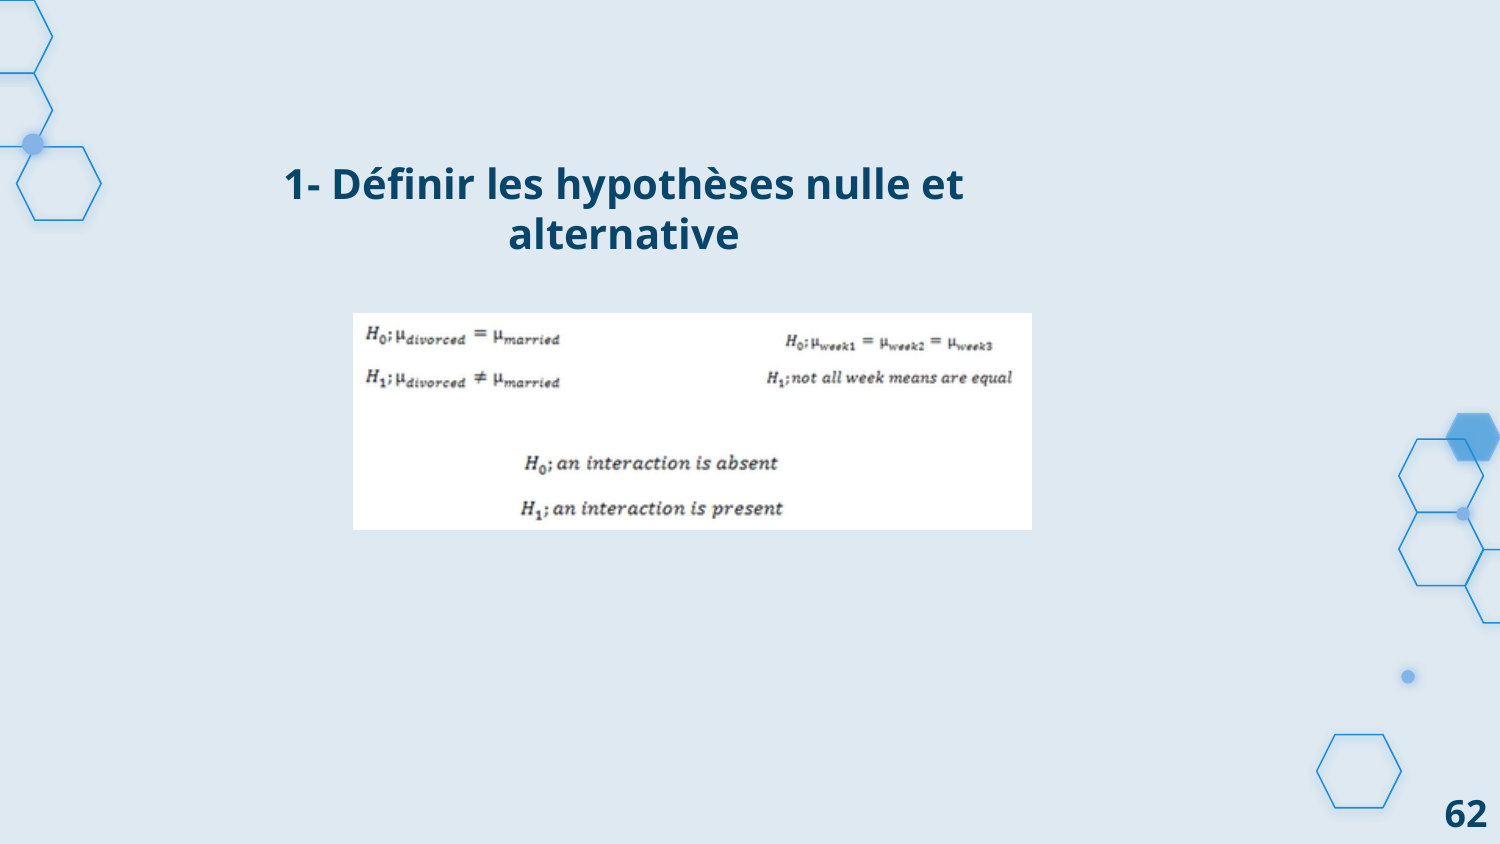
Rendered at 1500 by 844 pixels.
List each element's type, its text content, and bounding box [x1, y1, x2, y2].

picture [353, 313, 1032, 530]
text_box 62 [1429, 782, 1500, 843]
title 1- Définir les hypothèses nulle et alternative [170, 142, 1078, 267]
